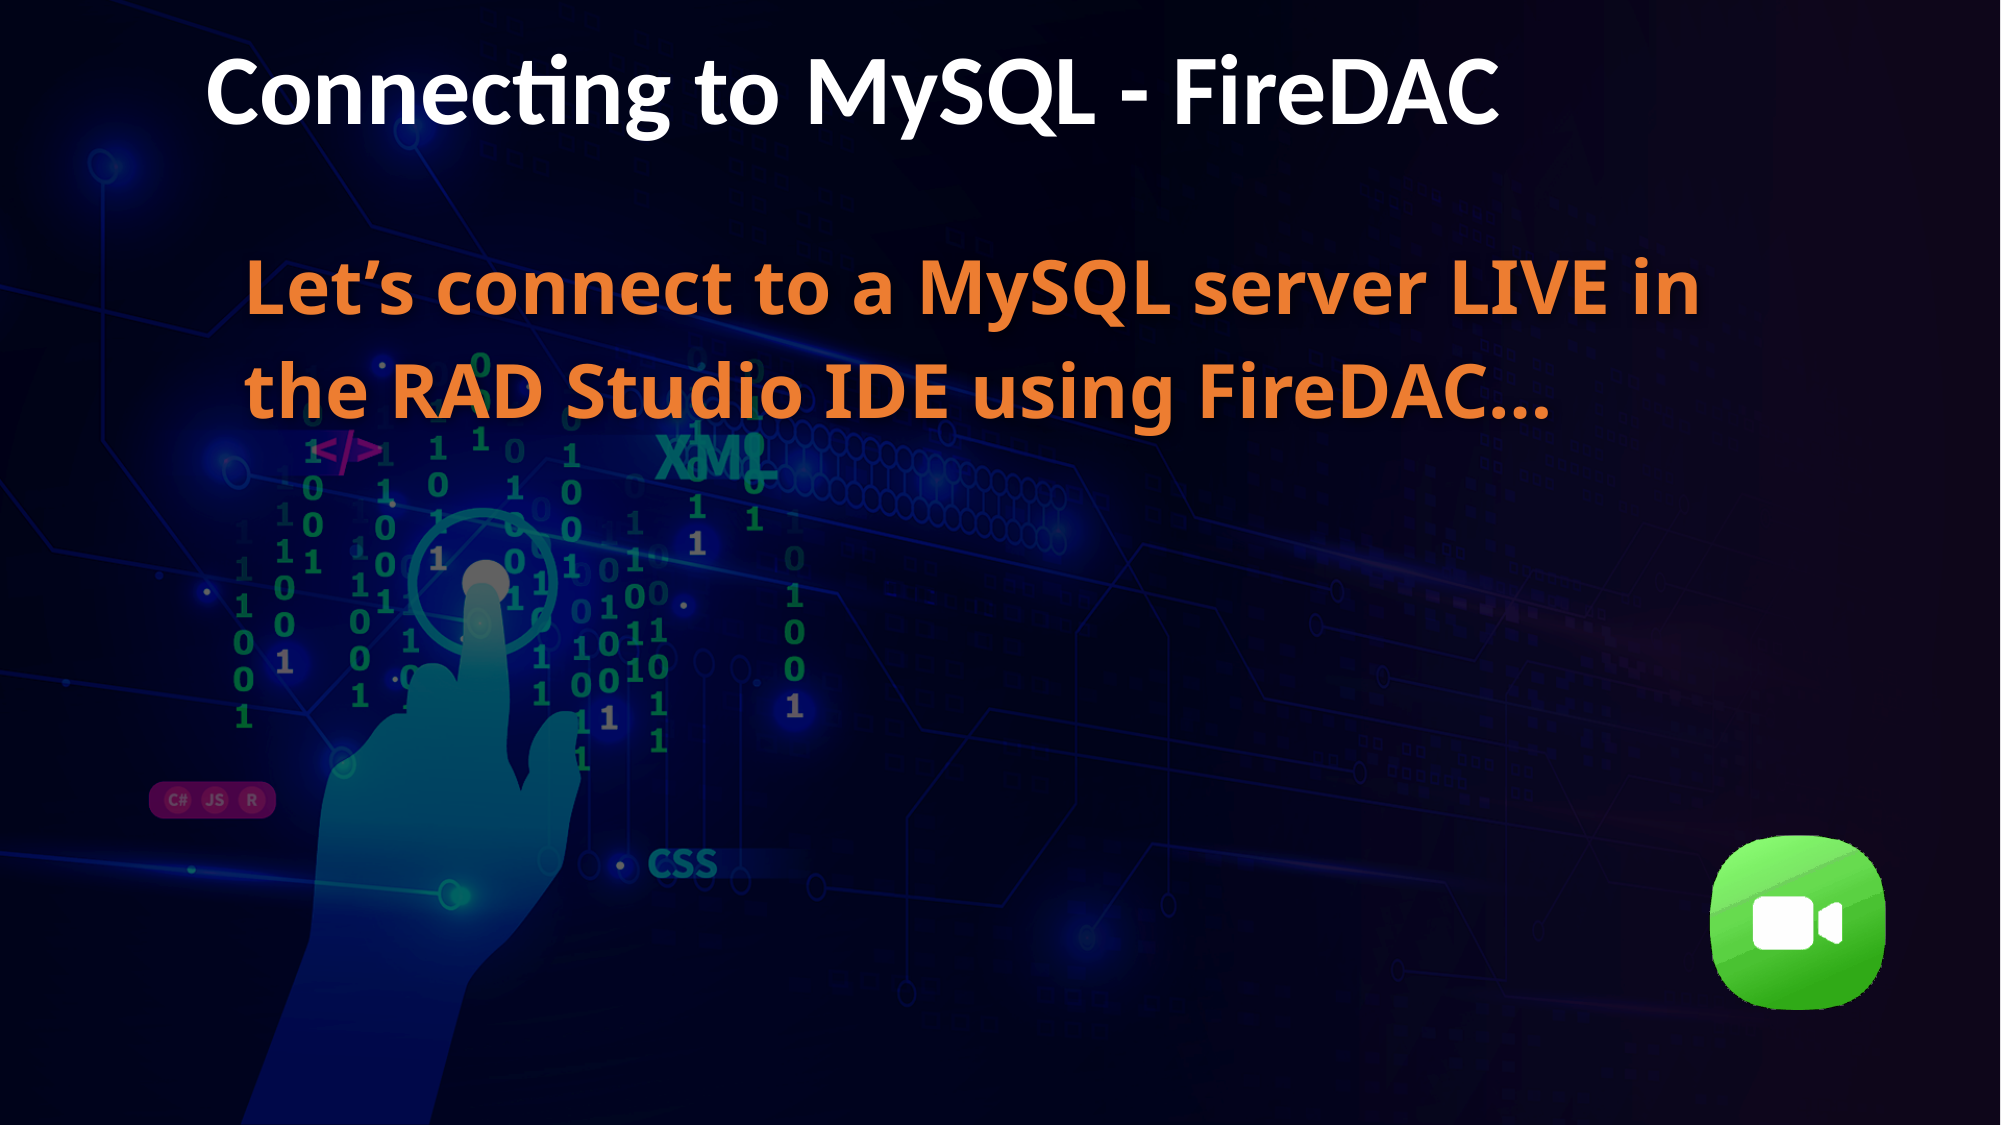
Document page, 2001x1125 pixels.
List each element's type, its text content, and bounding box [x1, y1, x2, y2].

picture [0, 0, 2001, 1125]
subtitle Connecting to MySQL - FireDAC [191, 30, 1963, 159]
text_box Let’s connect to a MySQL server LIVE in the RAD Studio IDE using FireDAC… [228, 211, 1772, 449]
